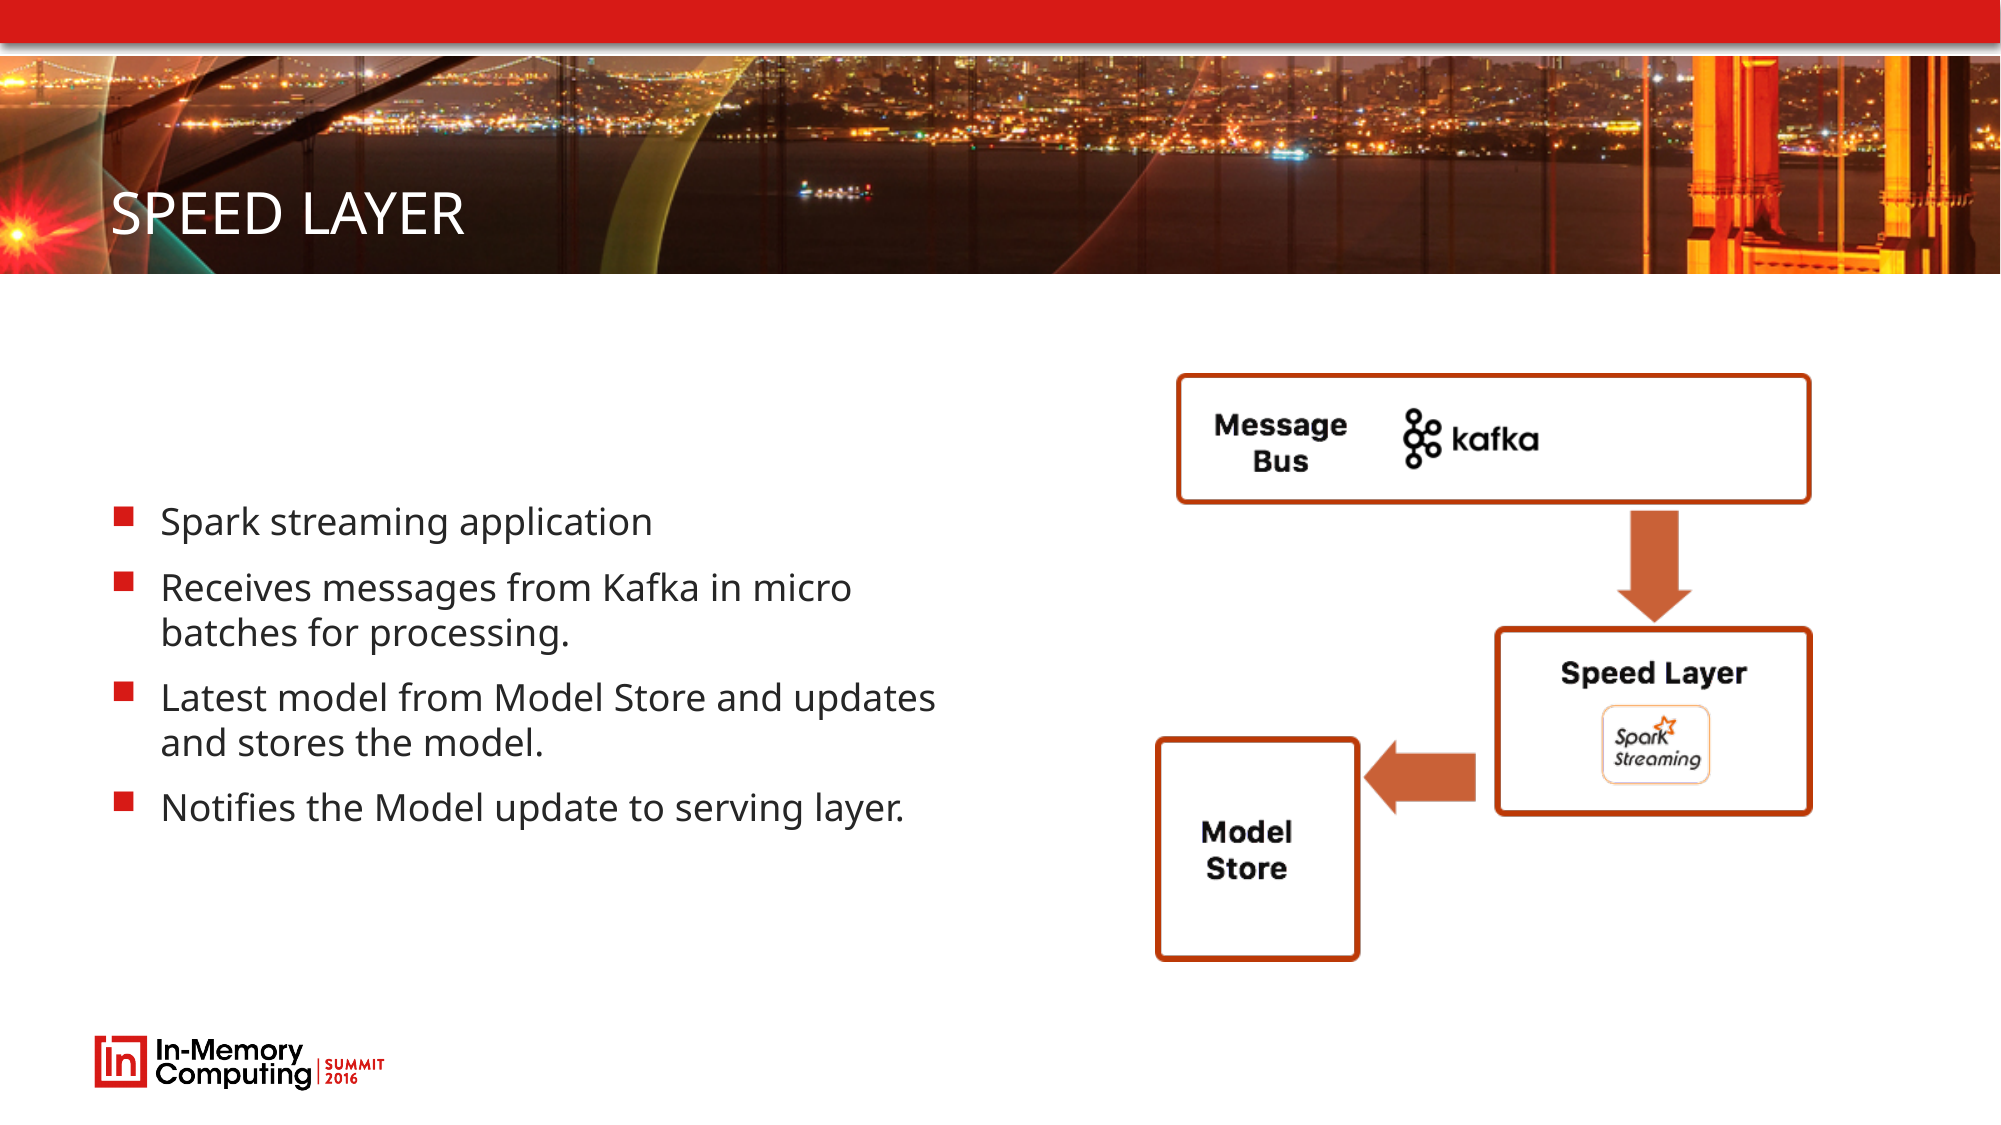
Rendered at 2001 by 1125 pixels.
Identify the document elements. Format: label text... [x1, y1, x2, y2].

picture [0, 56, 2001, 274]
picture [1155, 373, 1813, 962]
list Spark streaming application Receives messages from Kafka in micro batches for processing. Latest model from Model Store and updates and stores the model. Notifies the Model update to serving layer. [95, 365, 985, 962]
picture [77, 1017, 410, 1106]
title SPEED LAYER [95, 91, 1905, 254]
